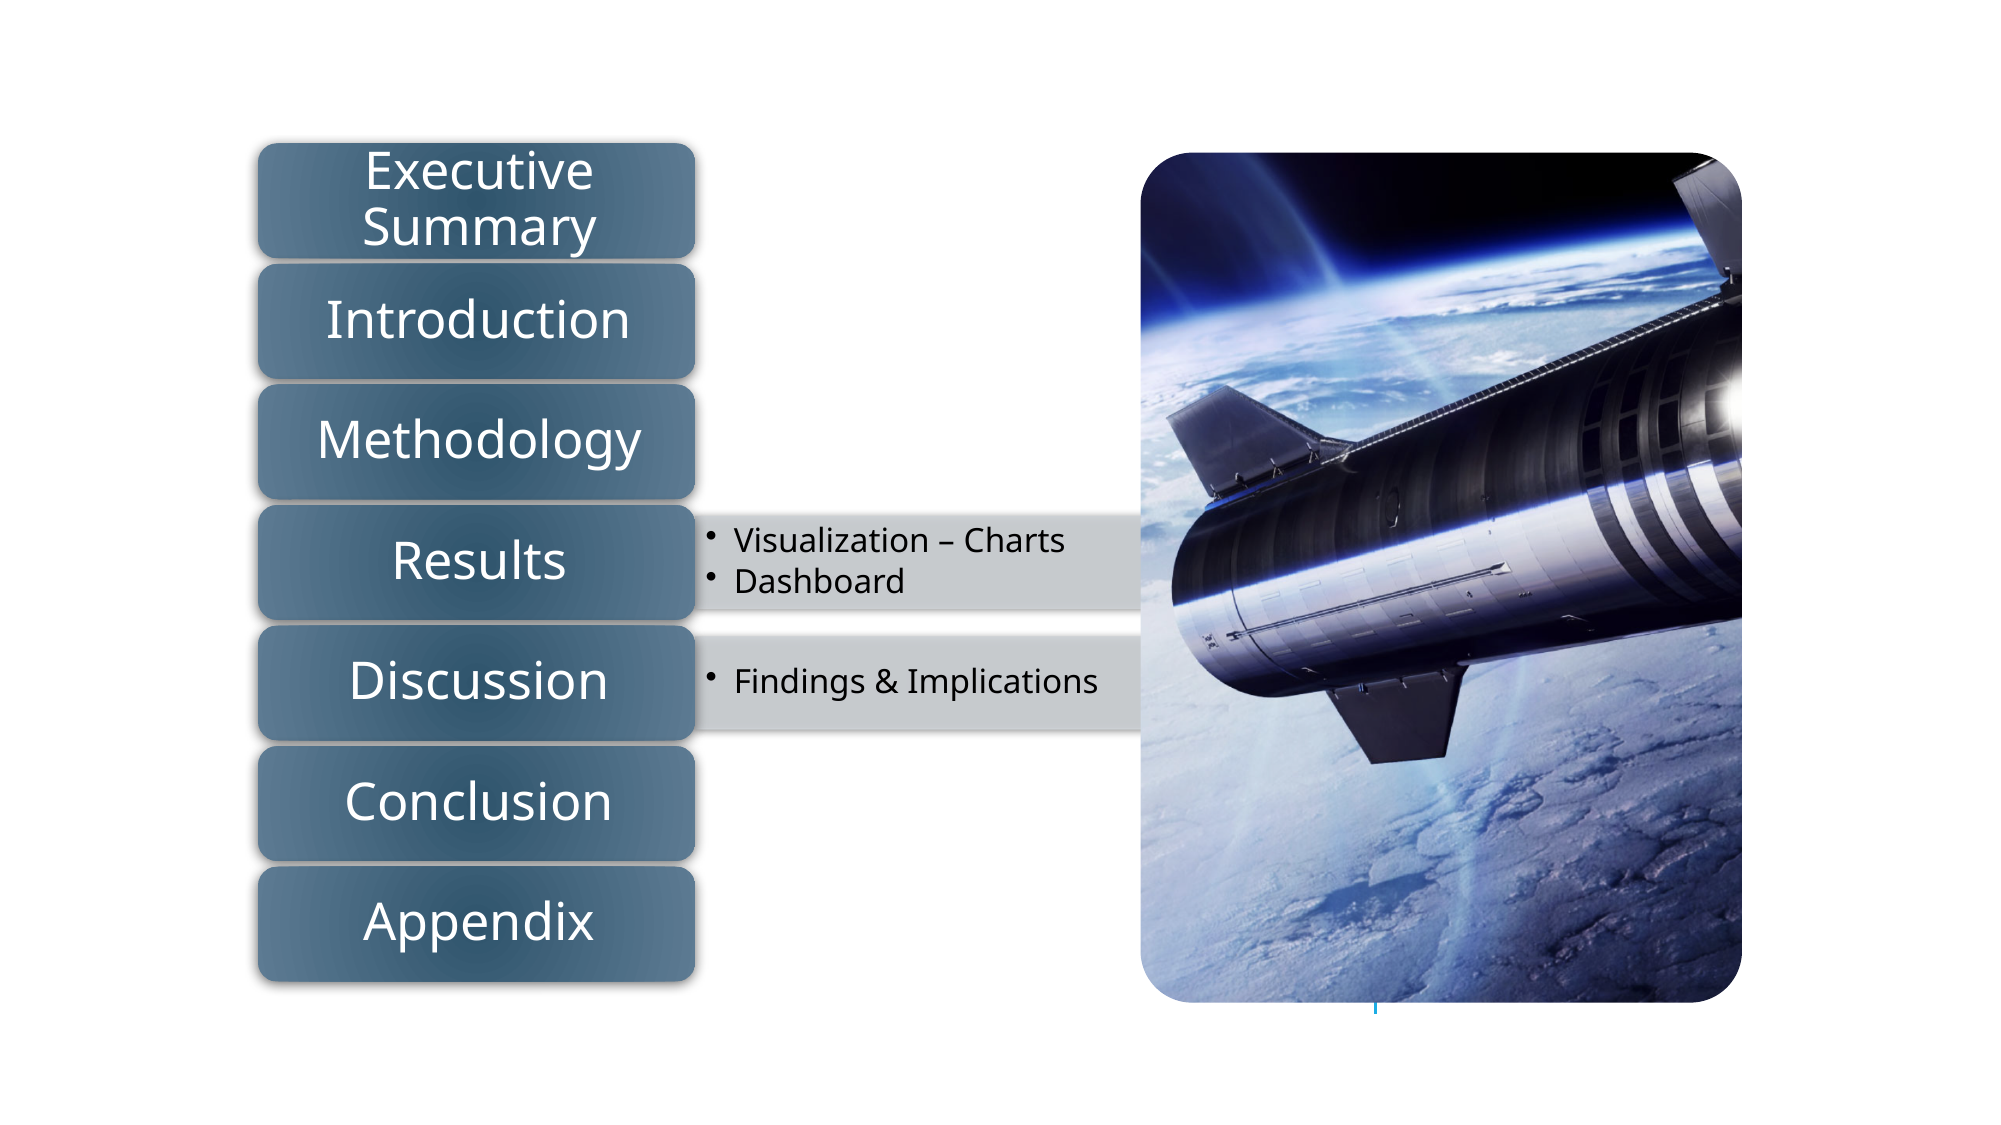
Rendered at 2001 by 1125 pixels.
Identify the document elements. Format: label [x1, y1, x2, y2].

picture [1140, 152, 1743, 1003]
text_box [257, 143, 1474, 982]
